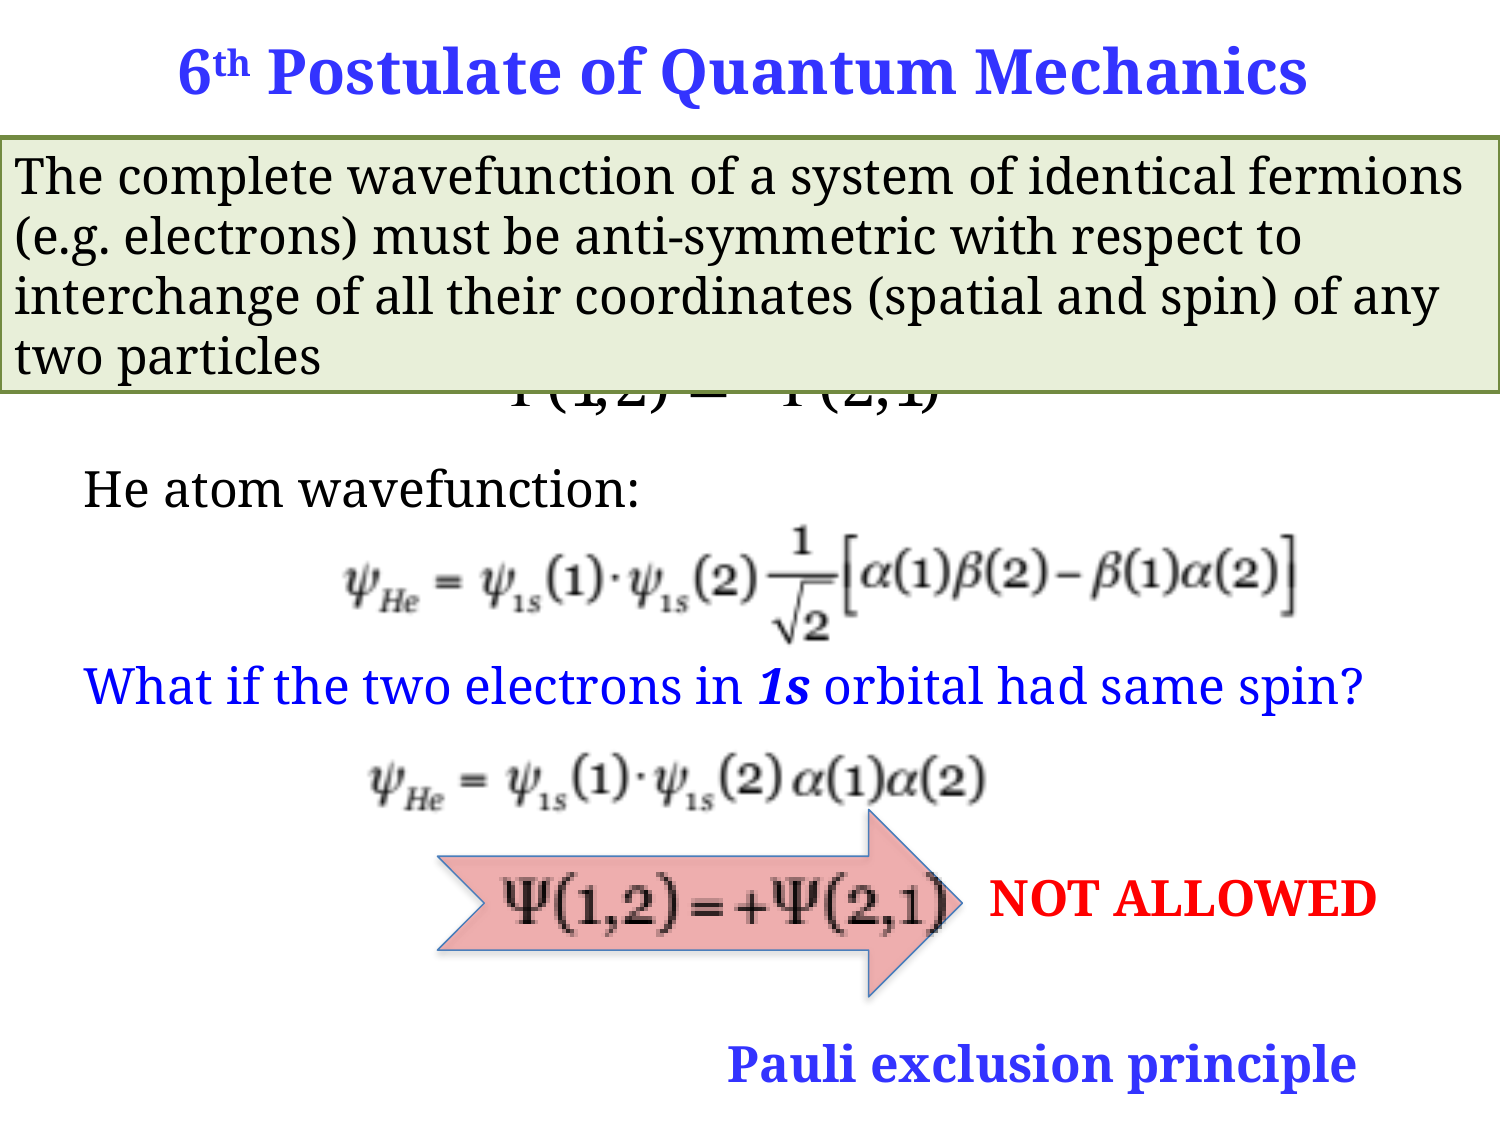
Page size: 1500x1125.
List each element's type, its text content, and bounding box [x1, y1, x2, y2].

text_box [487, 349, 956, 433]
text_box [337, 535, 468, 620]
text_box What if the two electrons in 1s orbital had same spin? [67, 645, 1439, 724]
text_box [474, 535, 764, 621]
text_box [436, 819, 923, 951]
text_box Pauli exclusion principle [712, 1024, 1475, 1100]
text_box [362, 734, 493, 819]
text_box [760, 496, 1301, 652]
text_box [499, 734, 789, 819]
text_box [492, 864, 951, 948]
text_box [793, 746, 1007, 811]
text_box 6th Postulate of Quantum Mechanics [162, 24, 1375, 115]
text_box He atom wavefunction: [67, 448, 1439, 645]
text_box [867, 955, 912, 998]
text_box NOT ALLOWED [973, 857, 1439, 936]
text_box [954, 893, 963, 913]
text_box The complete wavefunction of a system of identical fermions (e.g. electrons) must be anti-symmetric with respect to interchange of all their coordinates (spatial and spin) of any two particles [0, 135, 1500, 394]
